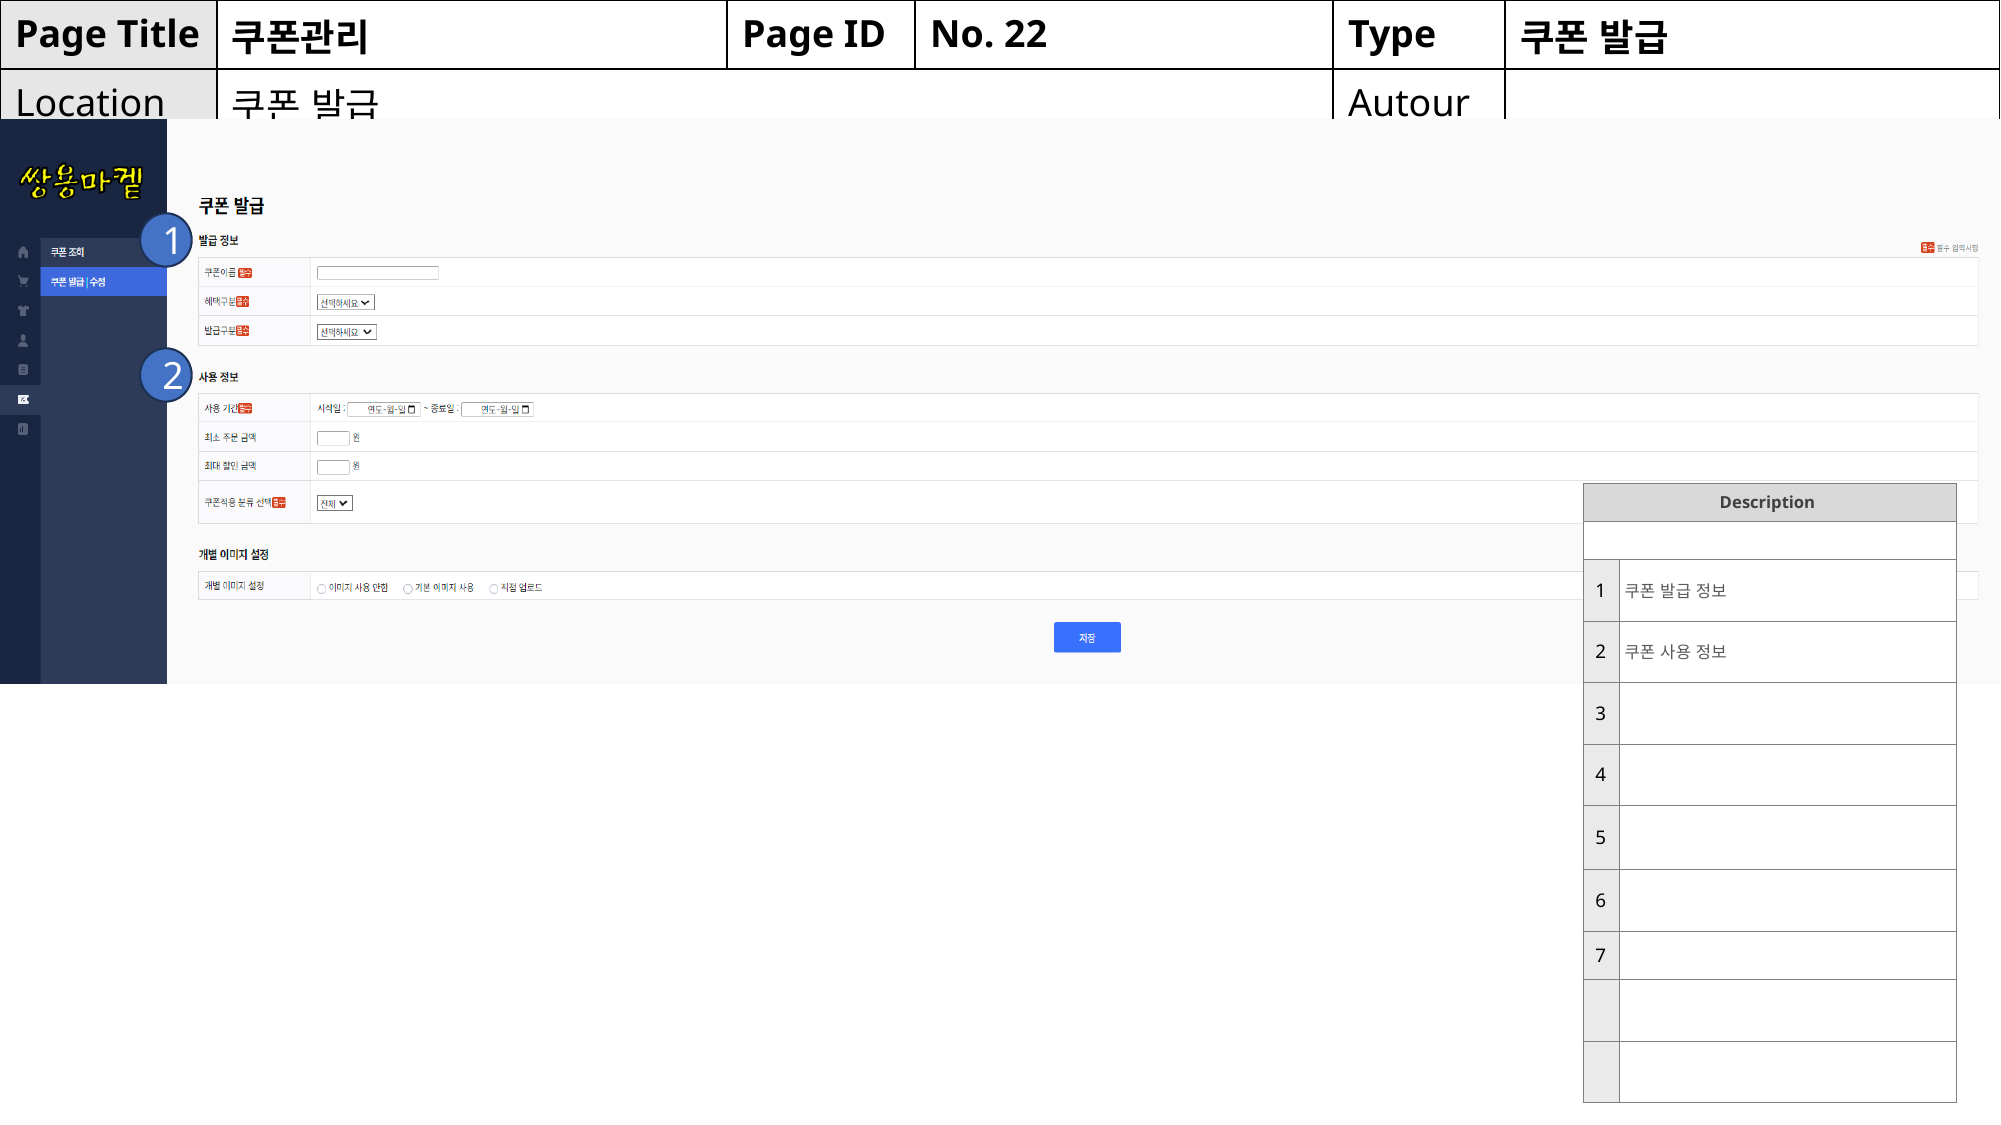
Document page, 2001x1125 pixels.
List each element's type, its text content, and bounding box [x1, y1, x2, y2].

table_cell [1620, 745, 1956, 805]
table_cell 7 [1584, 932, 1619, 979]
table_header Page ID [728, 1, 914, 68]
table_header 쿠폰관리 [218, 1, 726, 68]
table_cell [1584, 980, 1619, 1041]
table_cell [1620, 980, 1956, 1041]
table_cell Autour [1334, 70, 1504, 119]
picture [0, 119, 2000, 684]
table_cell 4 [1584, 745, 1619, 805]
table_cell [1620, 932, 1956, 979]
table_header 쿠폰 발급 [1506, 1, 1999, 68]
table_cell Location [1, 70, 216, 119]
table_cell [1506, 70, 1999, 119]
table_header Type [1334, 1, 1504, 68]
table_header No. 22 [916, 1, 1332, 68]
table_cell 6 [1584, 870, 1619, 931]
table_cell [1584, 1042, 1619, 1102]
table_cell 쿠폰 발급 [218, 70, 1332, 119]
table_cell [1620, 684, 1956, 744]
table_cell 5 [1584, 806, 1619, 869]
table_header Page Title [1, 1, 216, 68]
table_cell [1620, 1042, 1956, 1102]
table_cell [1620, 870, 1956, 931]
table_cell [1620, 806, 1956, 869]
table_cell 3 [1584, 684, 1619, 744]
